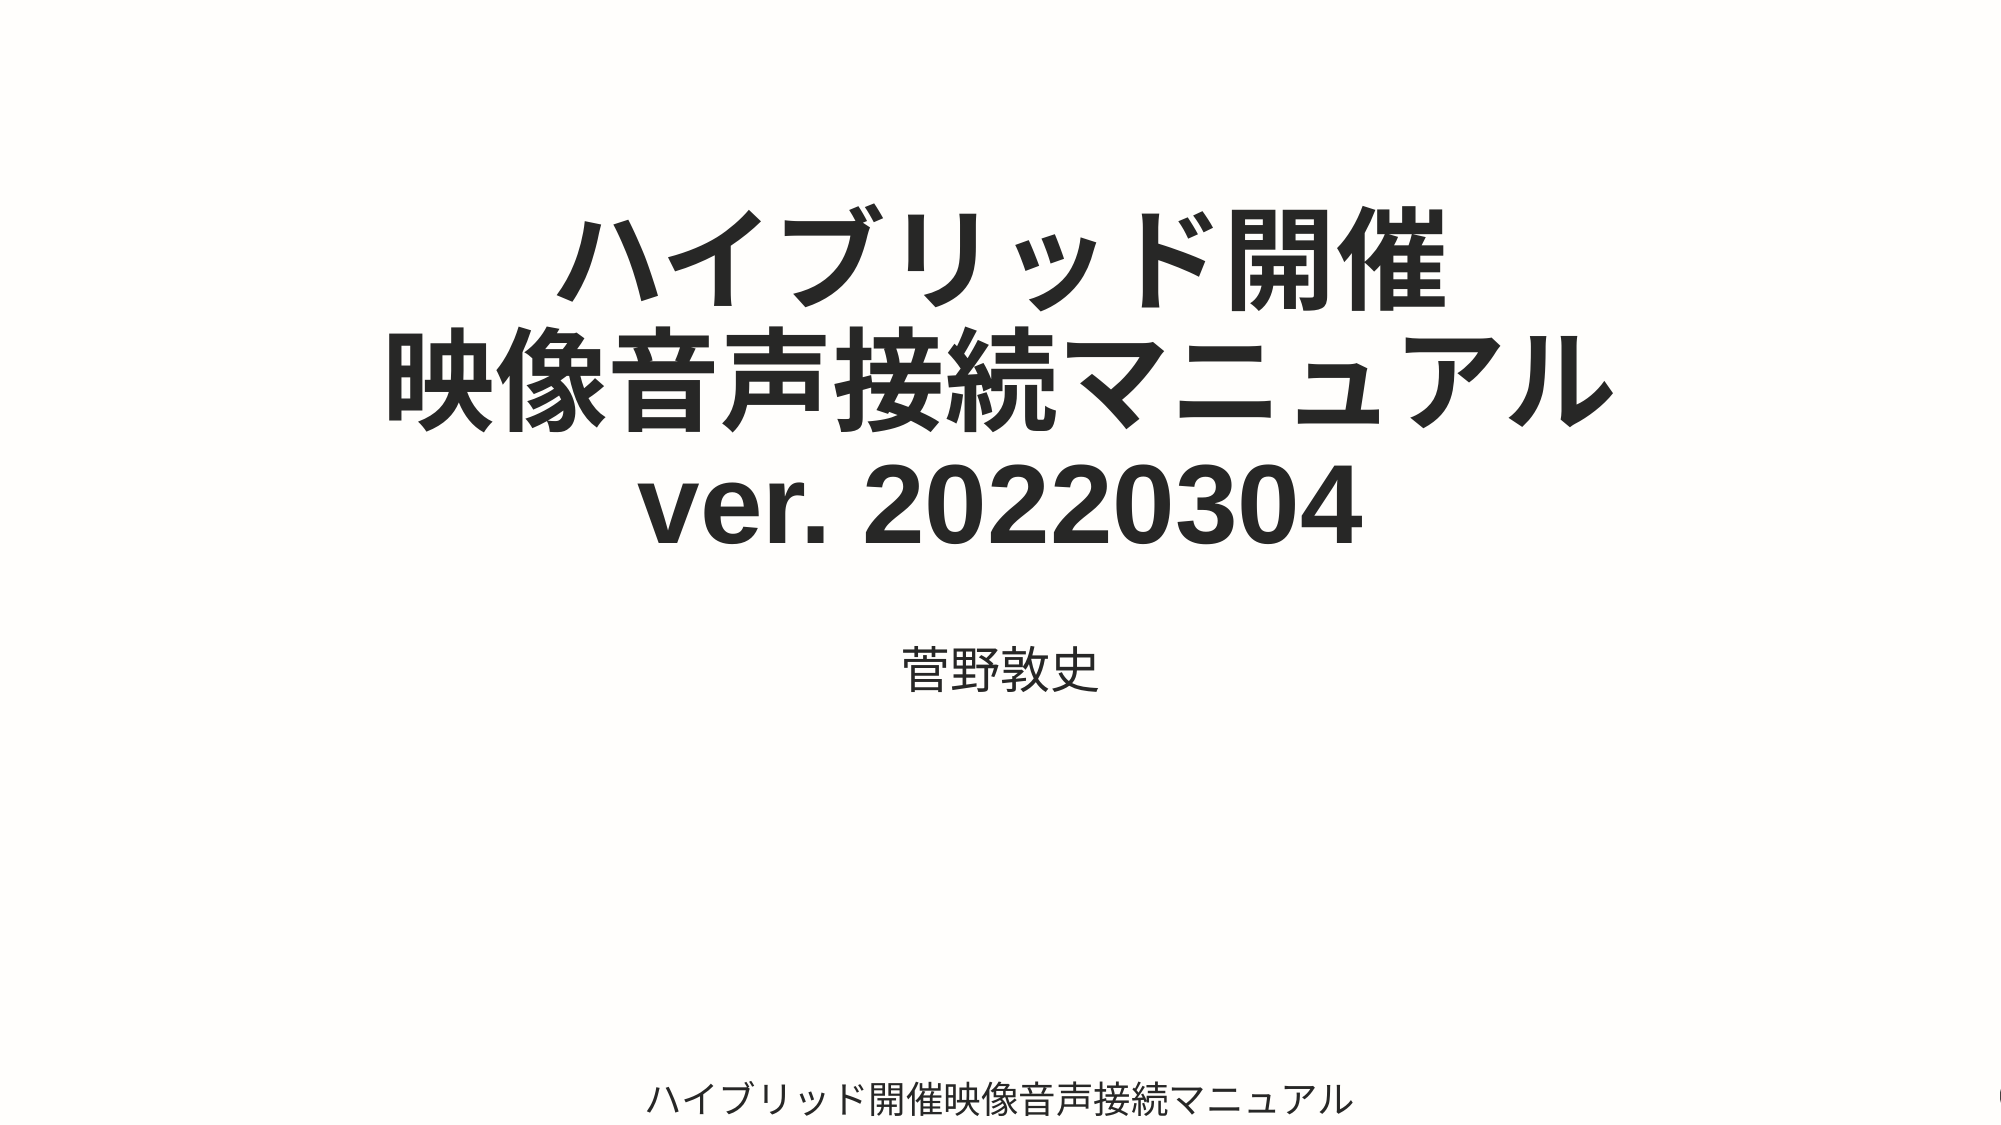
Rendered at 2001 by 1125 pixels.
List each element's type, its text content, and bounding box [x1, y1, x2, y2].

subtitle 菅野敦史 [249, 637, 1750, 910]
title ハイブリッド開催 映像音声接続マニュアル ver. 20220304 [249, 184, 1750, 576]
